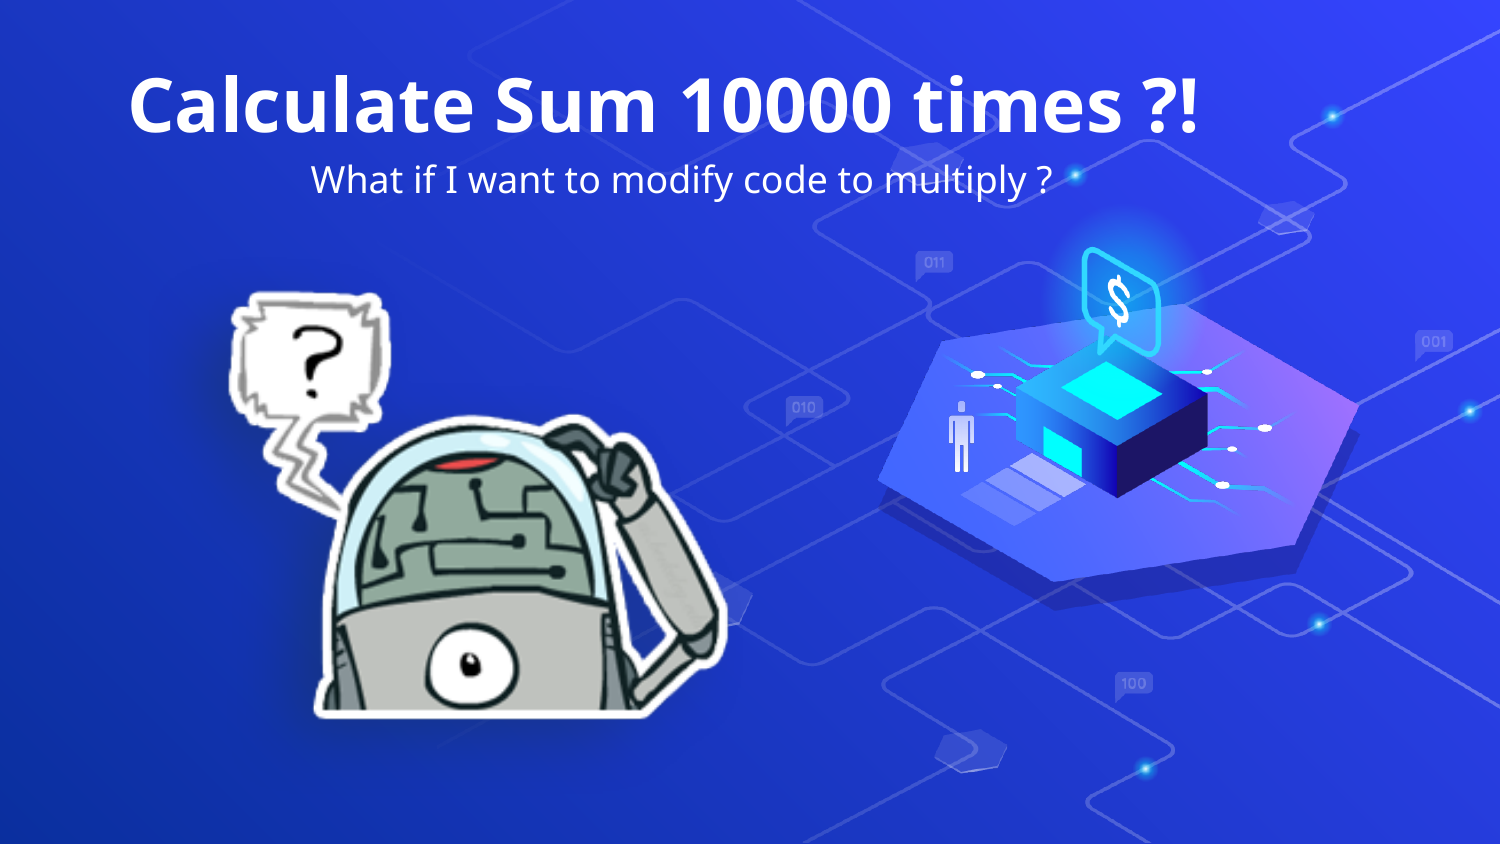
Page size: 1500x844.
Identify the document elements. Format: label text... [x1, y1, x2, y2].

picture [0, 0, 1500, 844]
text_box What if I want to modify code to multiply ? [121, 11, 1243, 202]
title Calculate Sum 10000 times ?! [103, 0, 1225, 148]
